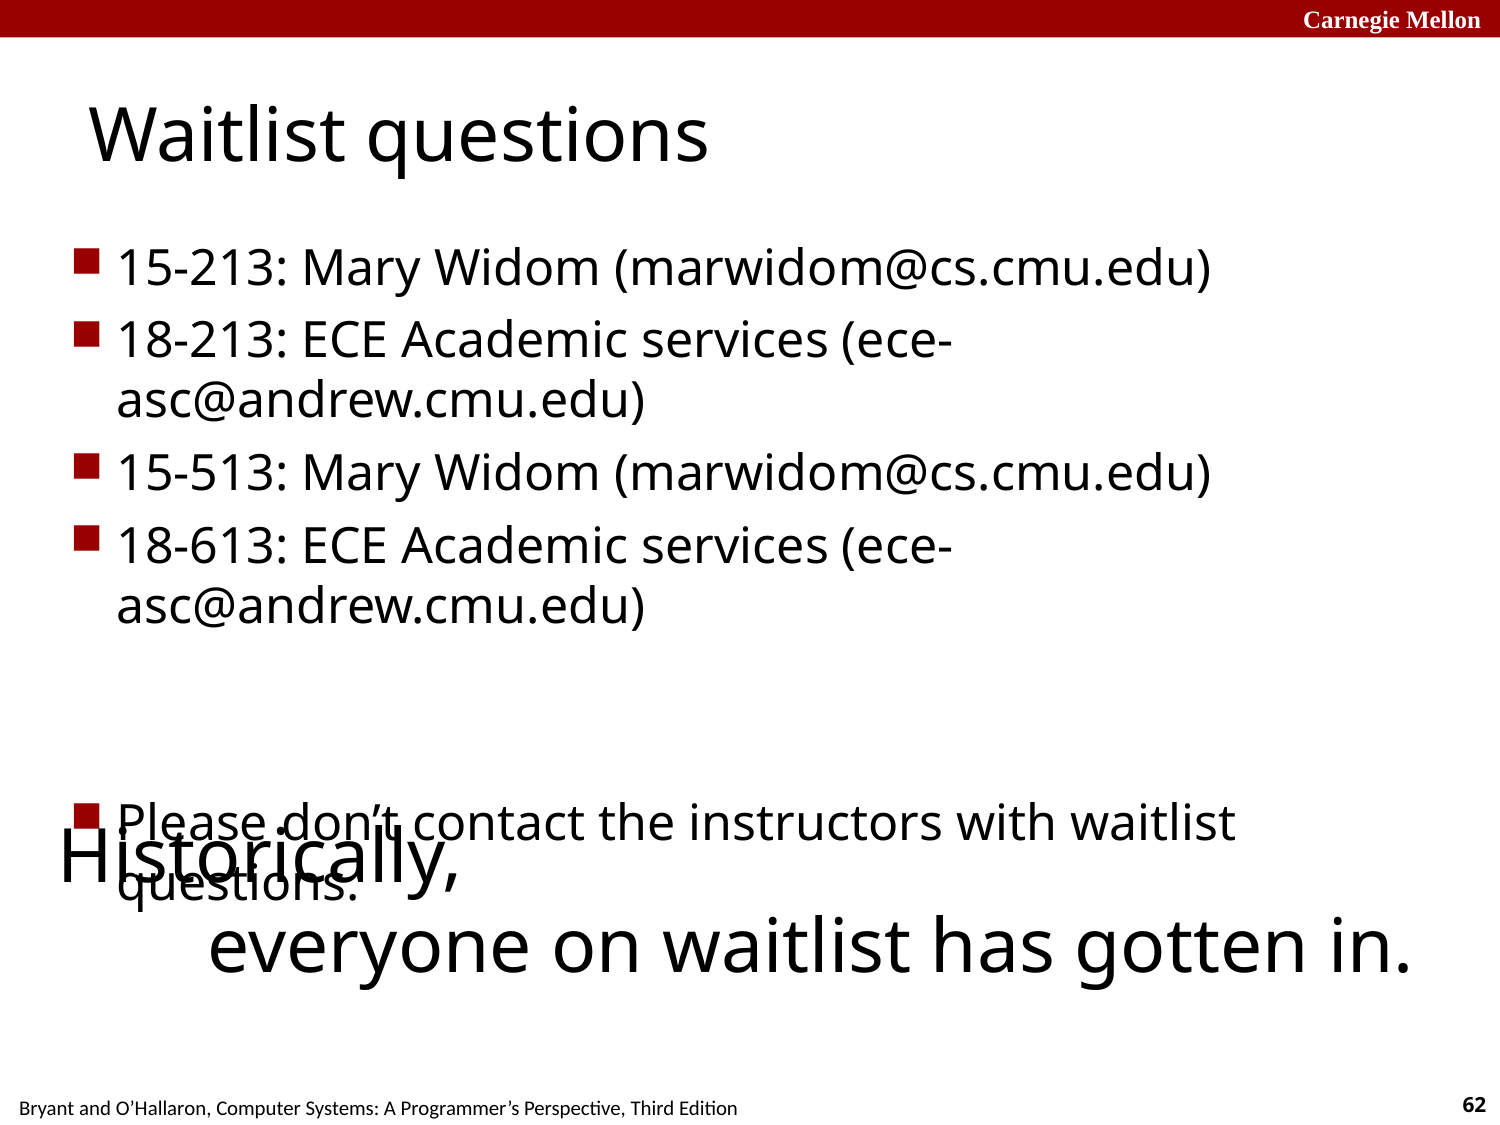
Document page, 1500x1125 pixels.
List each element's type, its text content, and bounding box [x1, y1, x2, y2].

title Waitlist questions [62, 41, 1438, 222]
list 15-213: Mary Widom (marwidom@cs.cmu.edu) 18-213: ECE Academic services (ece-asc@andrew.cmu.edu) 15-513: Mary Widom (marwidom@cs.cmu.edu) 18-613: ECE Academic services (ece-asc@andrew.cmu.edu) Please don’t contact the instructors with waitlist questions. [62, 228, 1438, 1122]
text_box Historically, everyone on waitlist has gotten in. [43, 799, 1429, 995]
